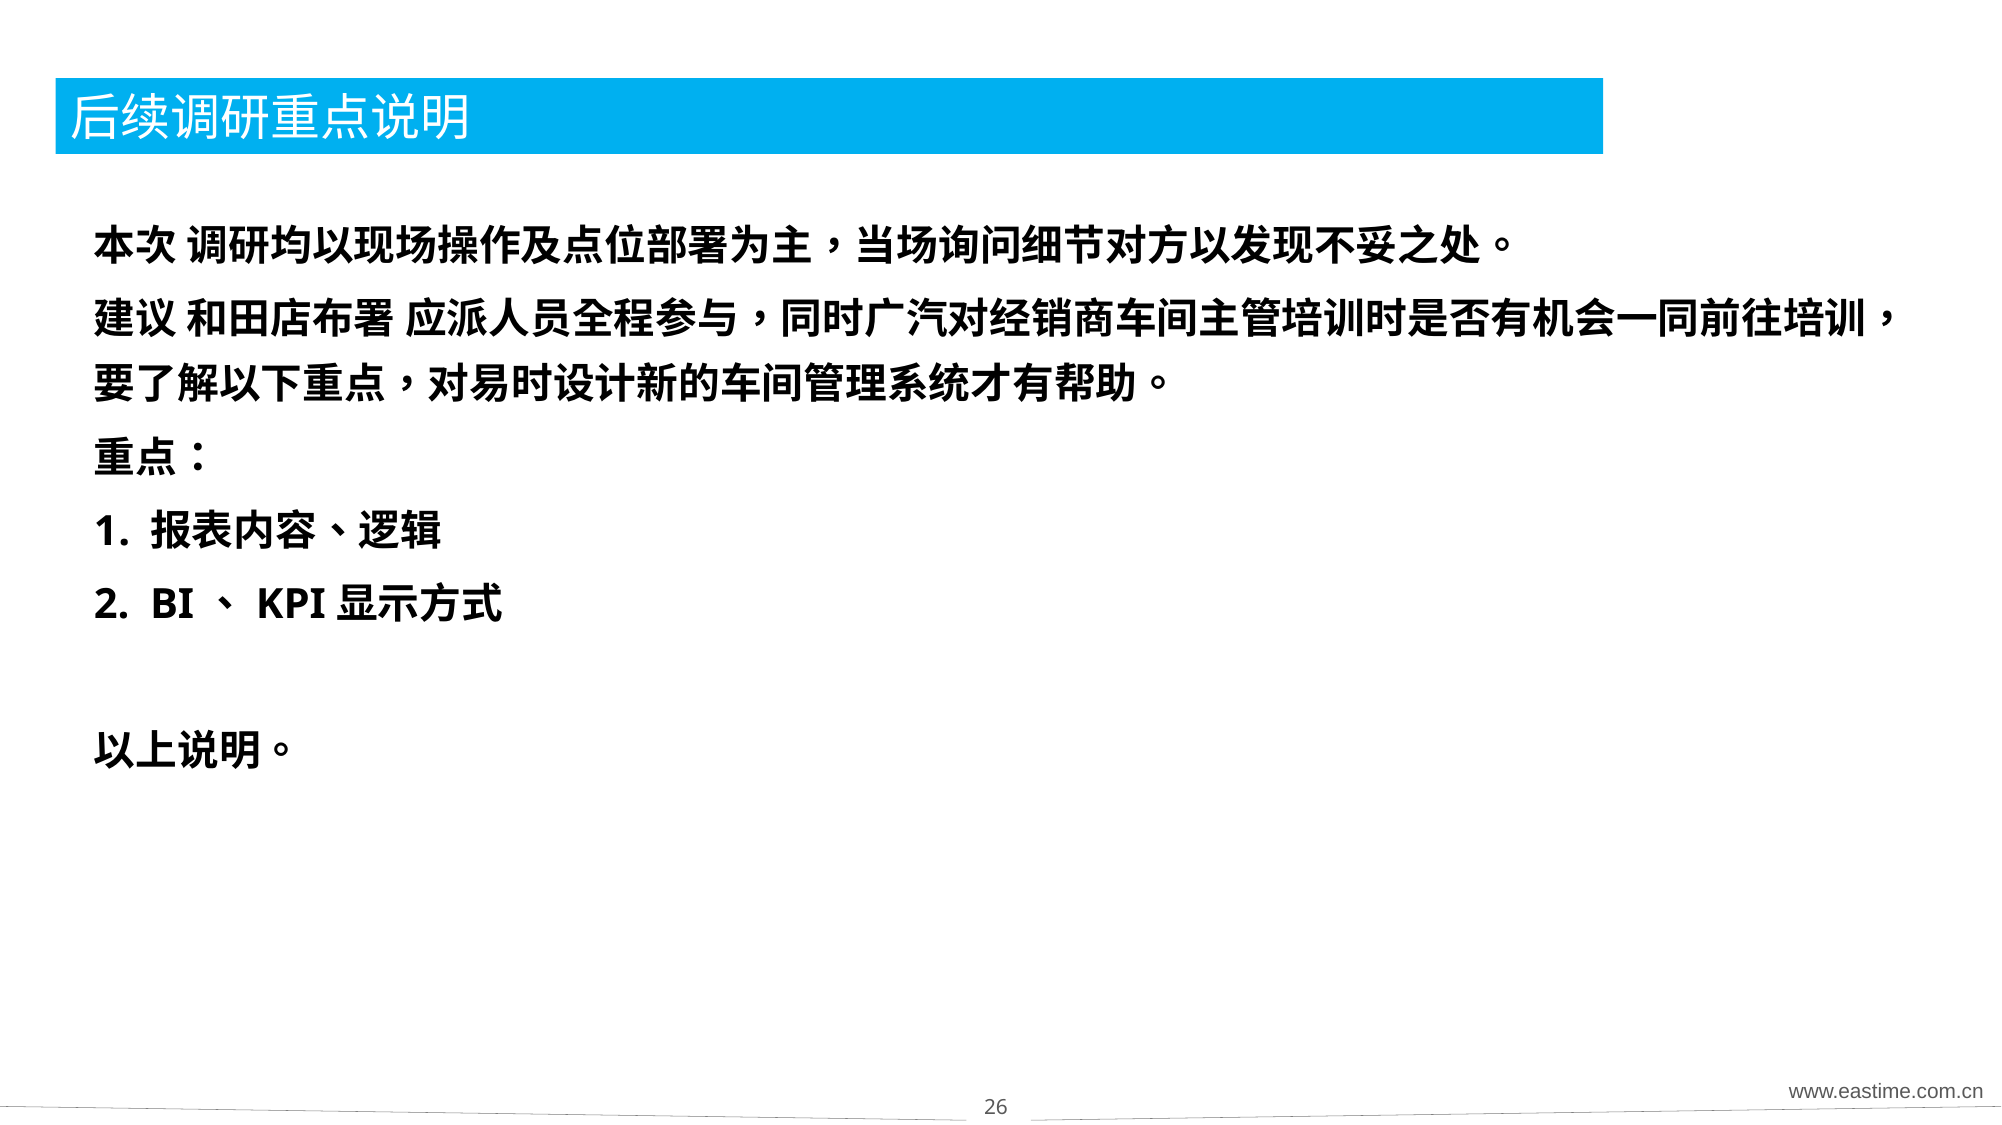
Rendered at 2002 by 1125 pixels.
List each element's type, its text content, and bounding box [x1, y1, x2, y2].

title 后续调研重点说明 [55, 78, 1604, 154]
list 本次 调研均以现场操作及点位部署为主，当场询问细节对方以发现不妥之处。 建议 和田店布署 应派人员全程参与，同时广汽对经销商车间主管培训时是否有机会一同前往培训，要了解以下重点，对易时设计新的车间管理系统才有帮助。 重点： 报表内容、逻辑 BI、KPI显示方式 以上说明。 [78, 196, 1922, 1035]
